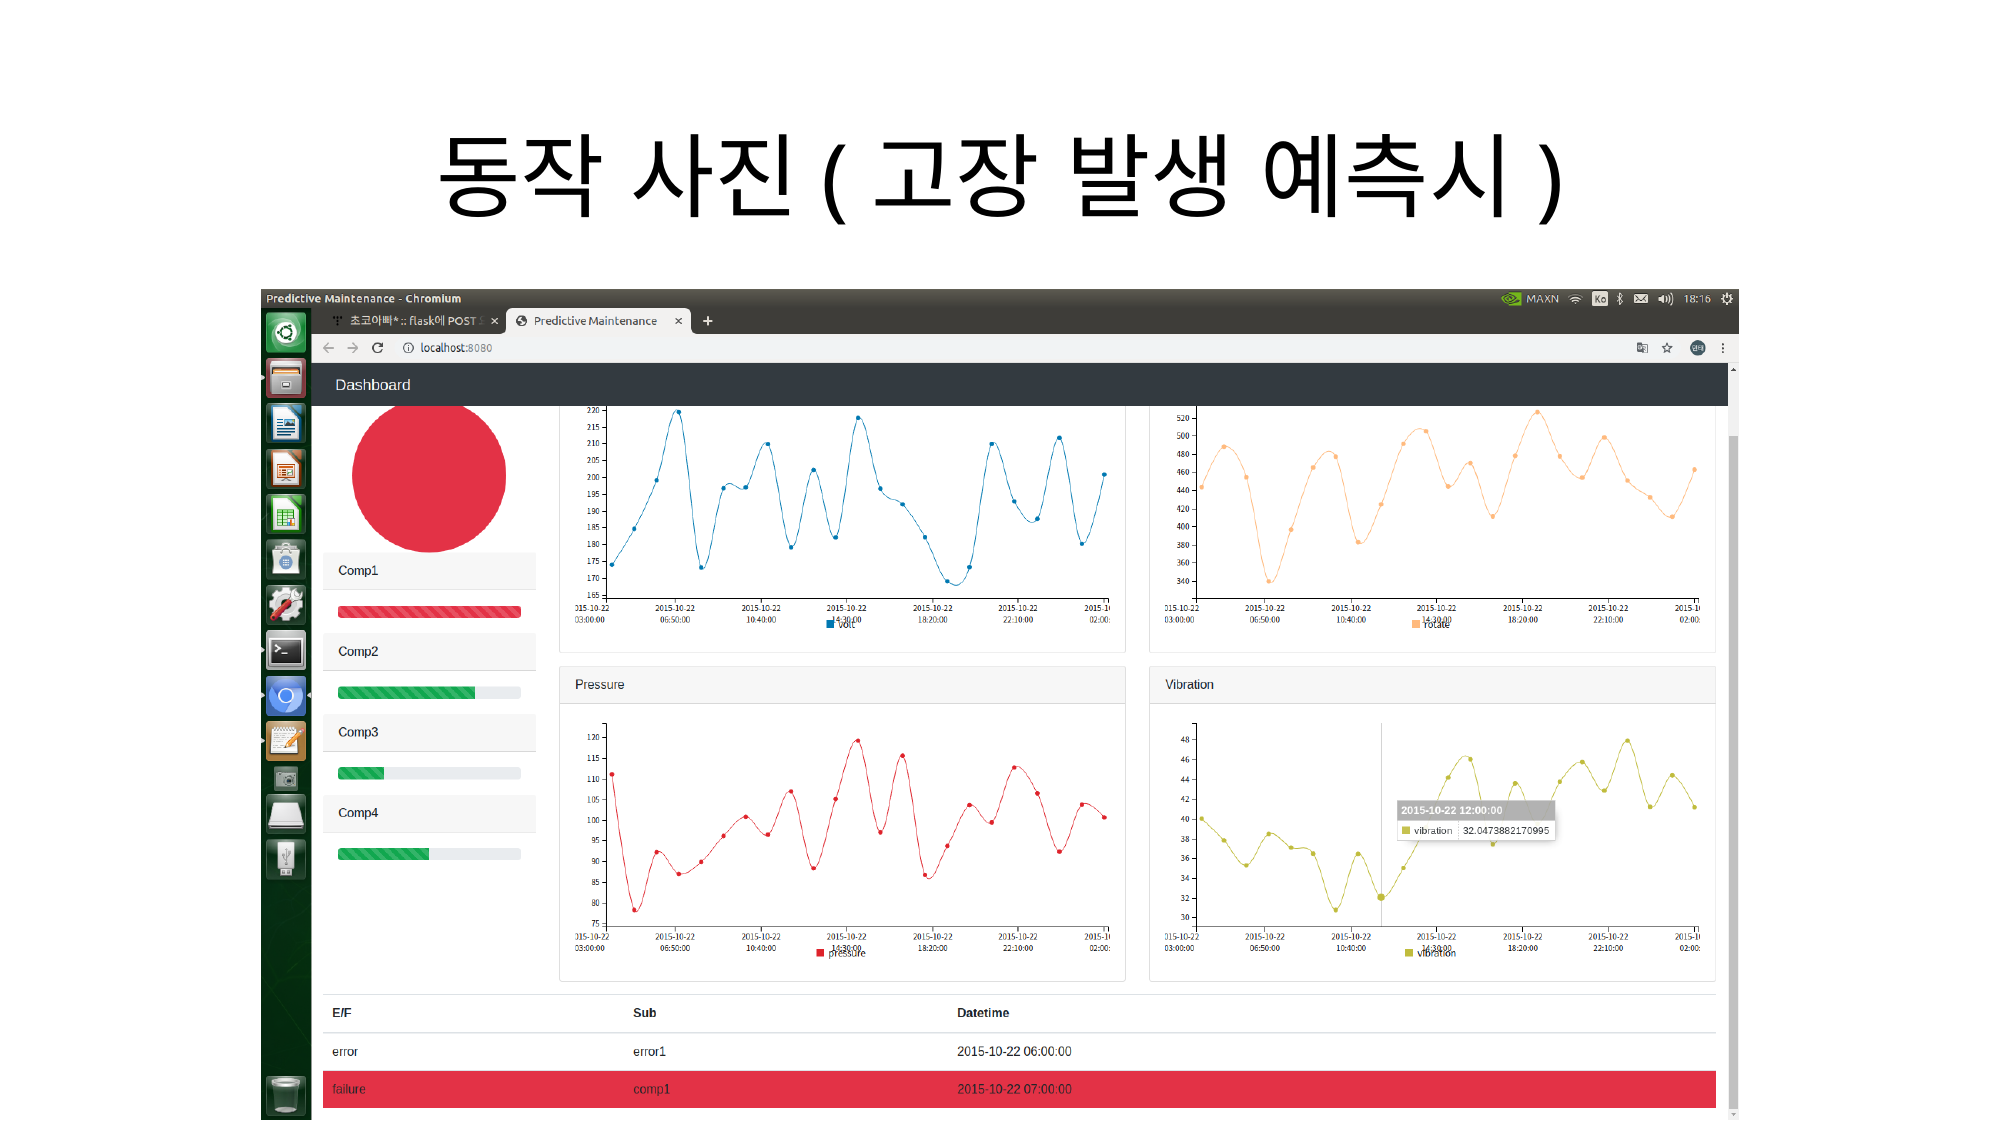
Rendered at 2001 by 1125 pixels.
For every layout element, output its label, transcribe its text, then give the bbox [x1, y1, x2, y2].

title 동작 사진(고장 발생 예측시) [137, 71, 1863, 290]
picture [261, 289, 1739, 1120]
